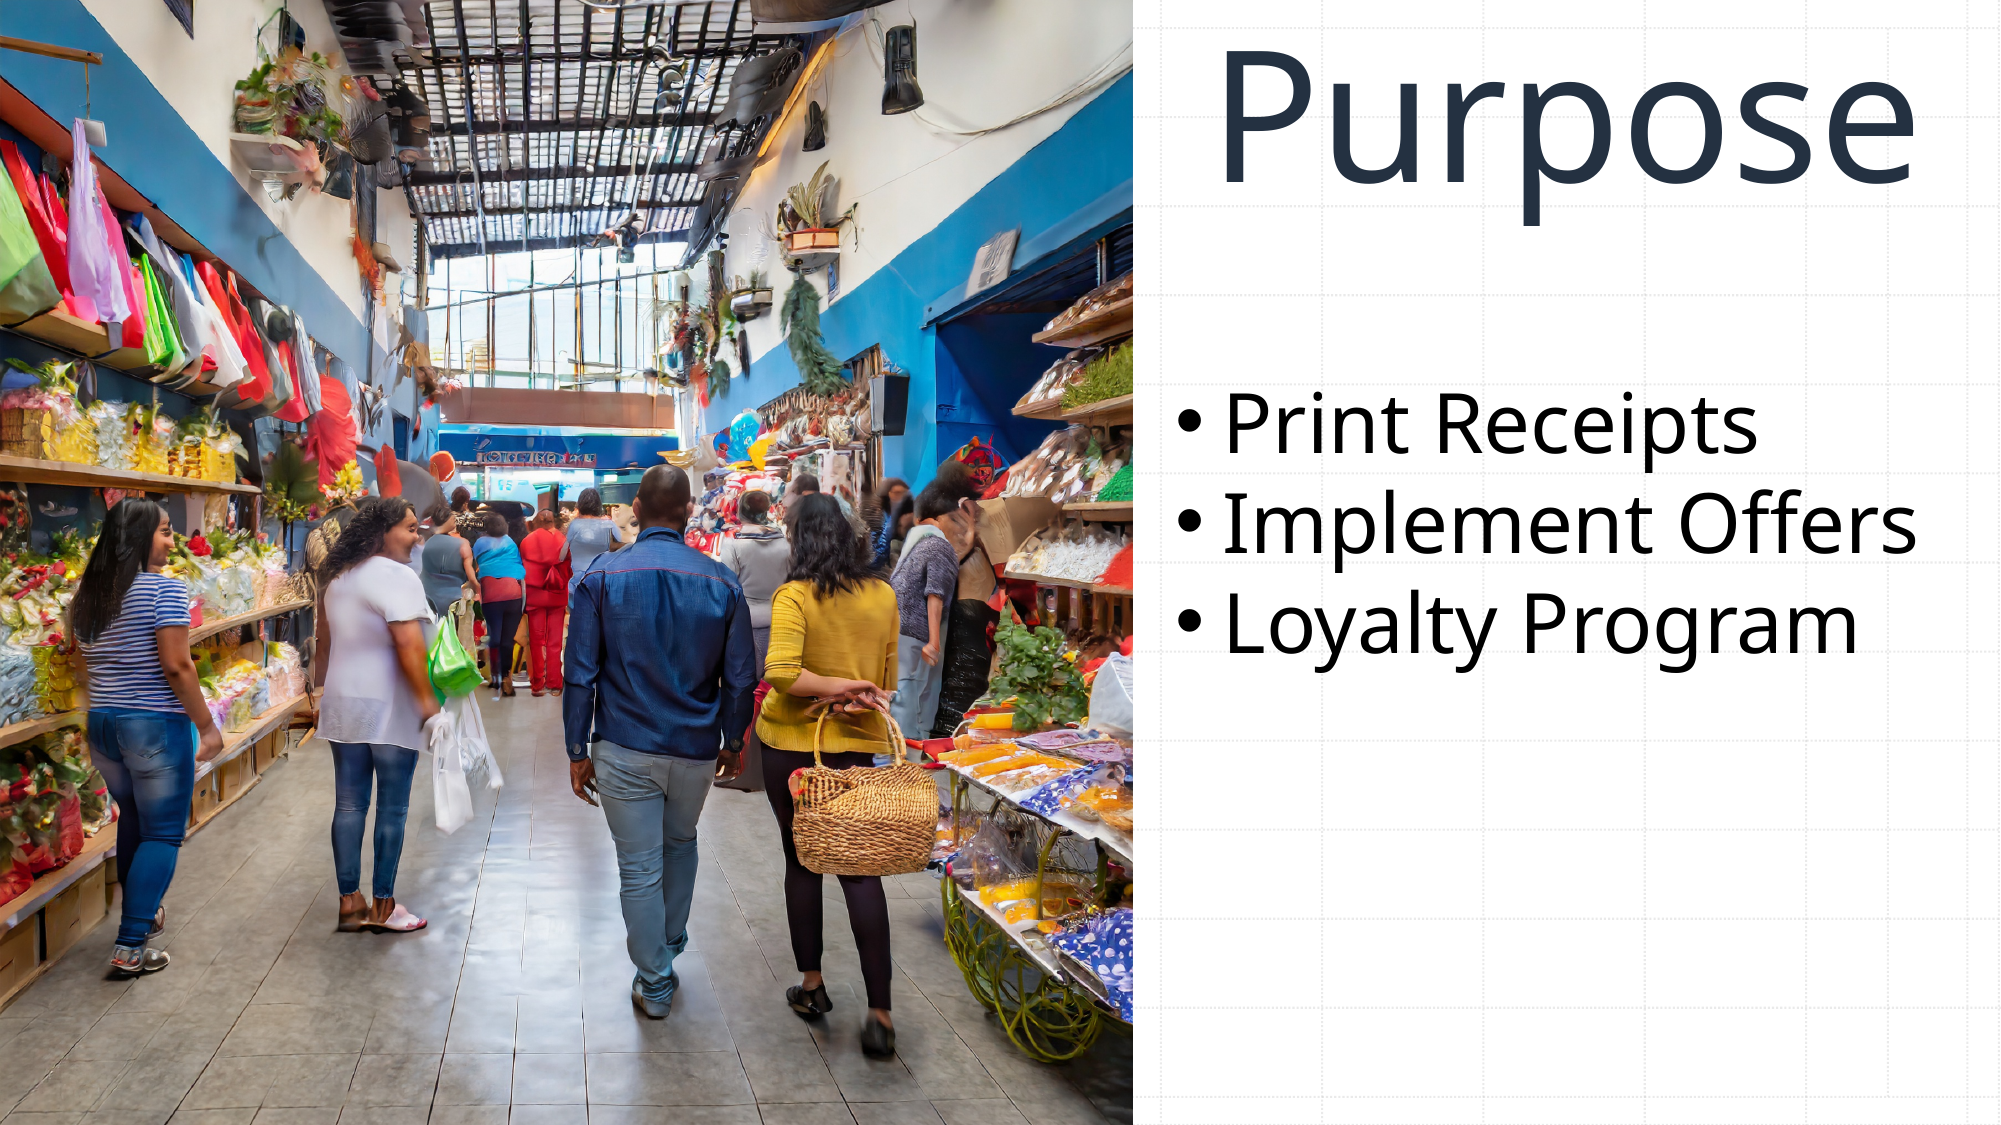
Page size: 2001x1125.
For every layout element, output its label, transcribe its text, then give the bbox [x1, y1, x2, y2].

text_box Print Receipts Implement Offers Loyalty Program [1160, 362, 1968, 778]
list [0, 0, 1133, 1125]
title Purpose [1133, 0, 2000, 227]
